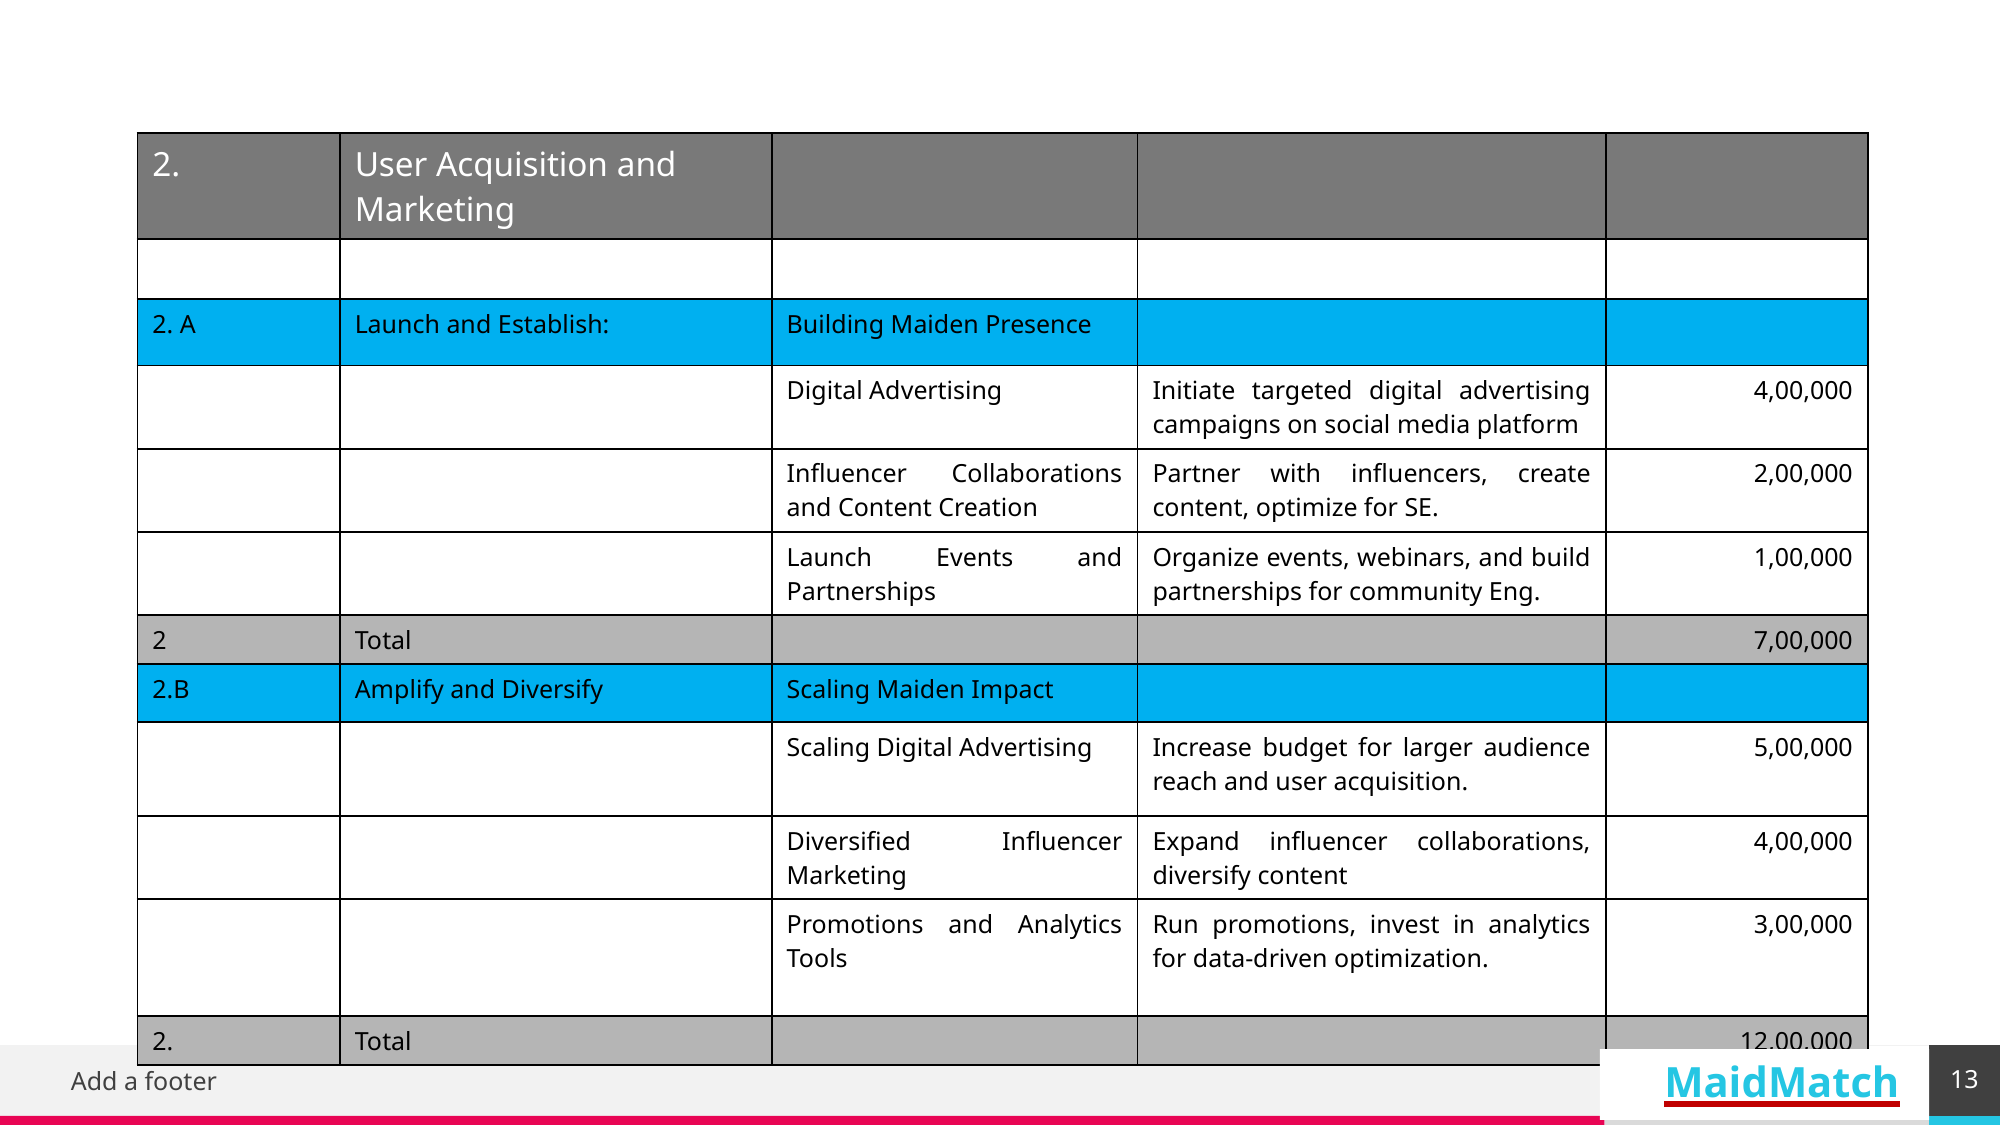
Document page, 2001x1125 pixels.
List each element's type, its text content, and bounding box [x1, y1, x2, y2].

table_cell 2 [138, 616, 339, 663]
table_cell 1,00,000 [1607, 533, 1867, 614]
table_cell Organize events, webinars, and build partnerships for community Eng. [1138, 533, 1605, 614]
table_cell [773, 616, 1137, 663]
table_cell Diversified Influencer Marketing [773, 817, 1137, 898]
table_cell [341, 366, 771, 448]
table_cell [773, 240, 1137, 298]
table_cell Promotions and Analytics Tools [773, 900, 1137, 1015]
slide_number 13 [1929, 1045, 2000, 1116]
table_cell 12,00,000 [1607, 1017, 1867, 1049]
table_cell [1607, 665, 1867, 721]
table_cell Influencer Collaborations and Content Creation [773, 450, 1137, 531]
table_cell 4,00,000 [1607, 817, 1867, 898]
table_cell Digital Advertising [773, 366, 1137, 448]
table_cell Initiate targeted digital advertising campaigns on social media platform [1138, 366, 1605, 448]
table_cell Scaling Maiden Impact [773, 665, 1137, 721]
table_cell [138, 366, 339, 448]
table_cell Run promotions, invest in analytics for data-driven optimization. [1138, 900, 1605, 1015]
table_cell 2,00,000 [1607, 450, 1867, 531]
table_cell 2.B [138, 665, 339, 721]
table_cell [138, 240, 339, 298]
table_cell 5,00,000 [1607, 723, 1867, 815]
table_cell [138, 900, 339, 1015]
table_cell [773, 1017, 1137, 1064]
table_cell [1138, 1017, 1605, 1064]
table_cell Scaling Digital Advertising [773, 723, 1137, 815]
table_cell [1138, 616, 1605, 663]
table_cell [138, 450, 339, 531]
table_cell [341, 900, 771, 1015]
table_cell 2. A [138, 300, 339, 365]
table_cell [341, 817, 771, 898]
table_cell [1138, 300, 1605, 365]
table_cell [1607, 300, 1867, 365]
table_cell 2. [138, 1017, 339, 1064]
table_cell [1607, 240, 1867, 298]
footer Add a footer [70, 1056, 1000, 1105]
table_header User Acquisition and Marketing [341, 134, 771, 238]
table_header 2. [138, 134, 339, 238]
table_cell Partner with influencers, create content, optimize for SE. [1138, 450, 1605, 531]
table_cell Amplify and Diversify [341, 665, 771, 721]
table_cell Total [341, 1017, 771, 1064]
table_cell Expand influencer collaborations, diversify content [1138, 817, 1605, 898]
table_header [1607, 134, 1867, 238]
table_cell Total [341, 616, 771, 663]
table_cell [341, 723, 771, 815]
table_header [773, 134, 1137, 238]
table_cell Building Maiden Presence [773, 300, 1137, 365]
table_cell Launch and Establish: [341, 300, 771, 365]
table_cell [1138, 665, 1605, 721]
table_cell 7,00,000 [1607, 616, 1867, 663]
table_cell [138, 817, 339, 898]
table_header [1138, 134, 1605, 238]
table_cell [1138, 240, 1605, 298]
table_cell 3,00,000 [1607, 900, 1867, 1015]
table_cell Launch Events and Partnerships [773, 533, 1137, 614]
table_cell 4,00,000 [1607, 366, 1867, 448]
table_cell [138, 533, 339, 614]
table_cell [341, 240, 771, 298]
table_cell [341, 533, 771, 614]
table_cell [341, 450, 771, 531]
table_cell Increase budget for larger audience reach and user acquisition. [1138, 723, 1605, 815]
table_cell [138, 723, 339, 815]
text_box MaidMatch [1599, 1049, 1930, 1120]
